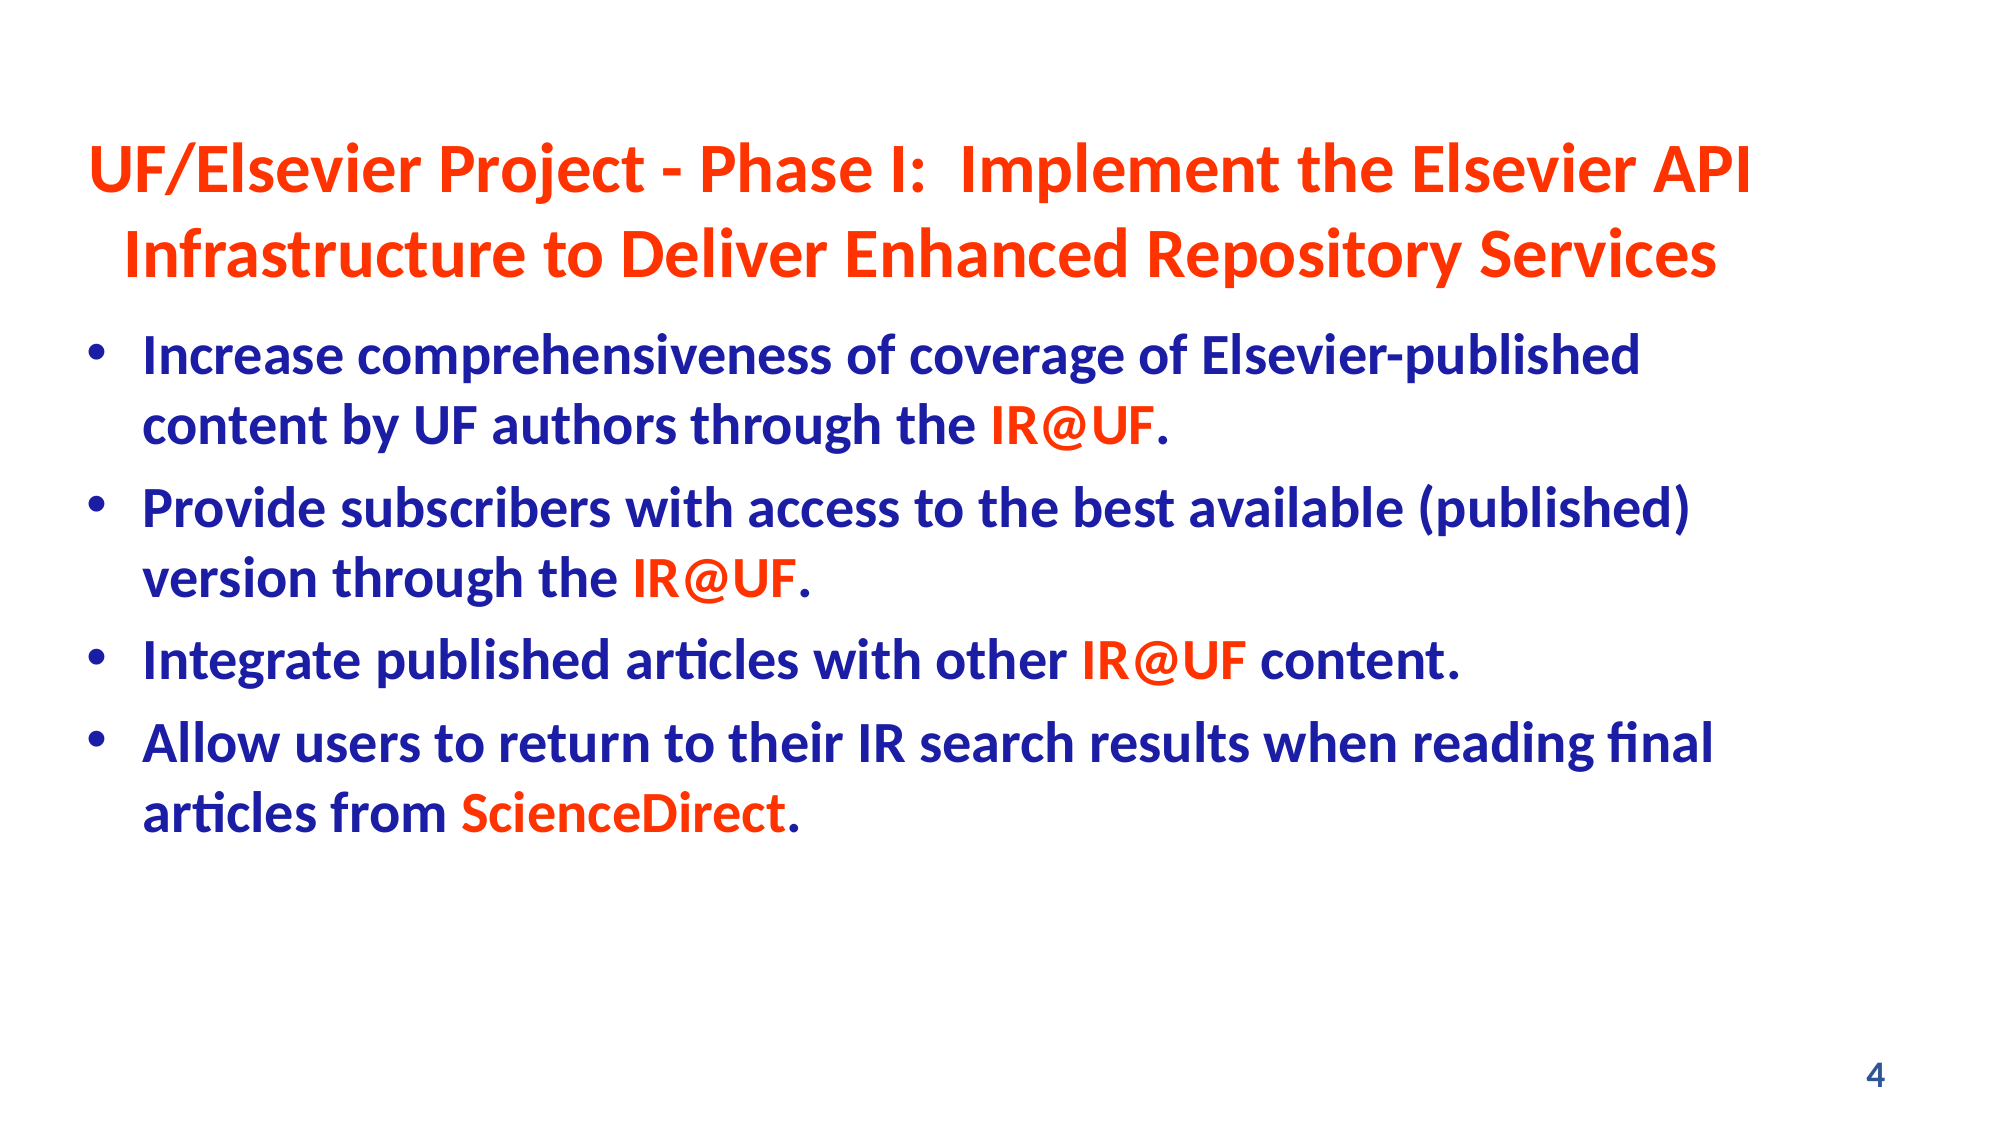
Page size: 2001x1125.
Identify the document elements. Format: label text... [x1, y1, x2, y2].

text_box 4 [1820, 1042, 1900, 1103]
text_box UF/Elsevier Project - Phase I: Implement the Elsevier API Infrastructure to Deliver Enhanced Repository Services Increase comprehensiveness of coverage of Elsevier-published content by UF authors through the IR@UF. Provide subscribers with access to the best available (published) version through the IR@UF. Integrate published articles with other IR@UF content. Allow users to return to their IR search results when reading final articles from ScienceDirect. [71, 114, 1773, 851]
